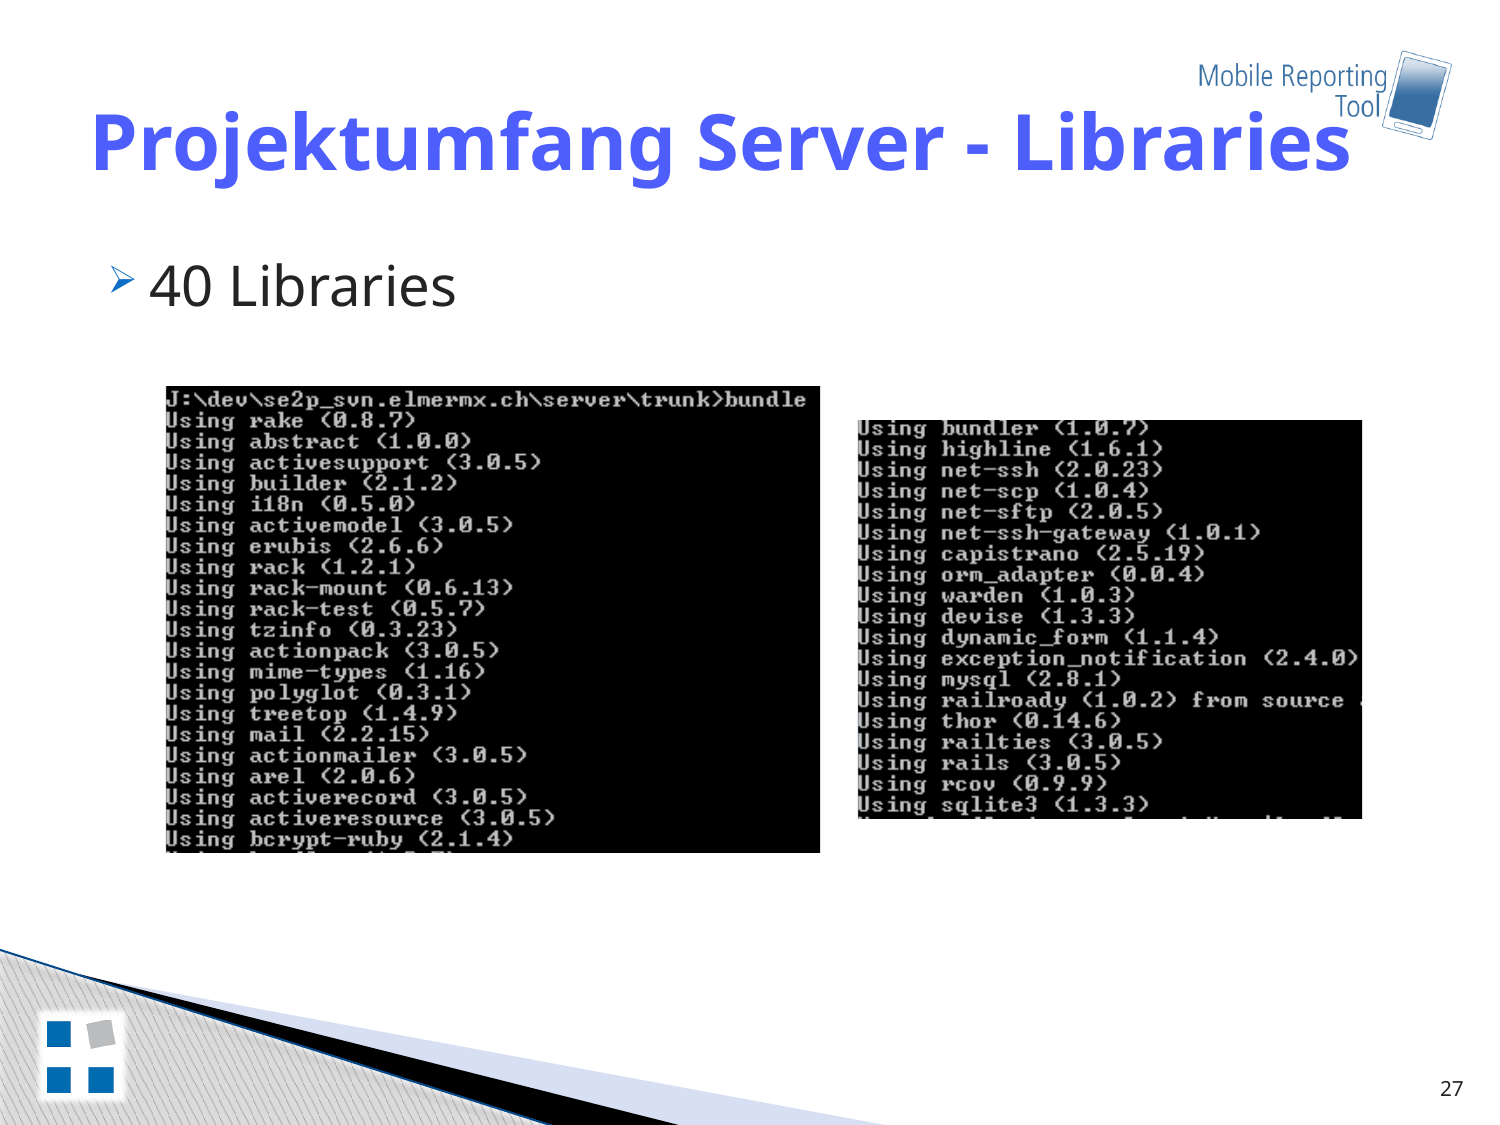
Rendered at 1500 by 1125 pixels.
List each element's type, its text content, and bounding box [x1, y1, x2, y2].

picture [165, 386, 821, 853]
slide_number 27 [1418, 1051, 1479, 1112]
title Projektumfang Server - Libraries [75, 45, 1425, 233]
picture [857, 419, 1363, 819]
picture [1187, 42, 1459, 149]
list 40 Libraries [75, 243, 1425, 986]
picture [47, 1020, 117, 1093]
